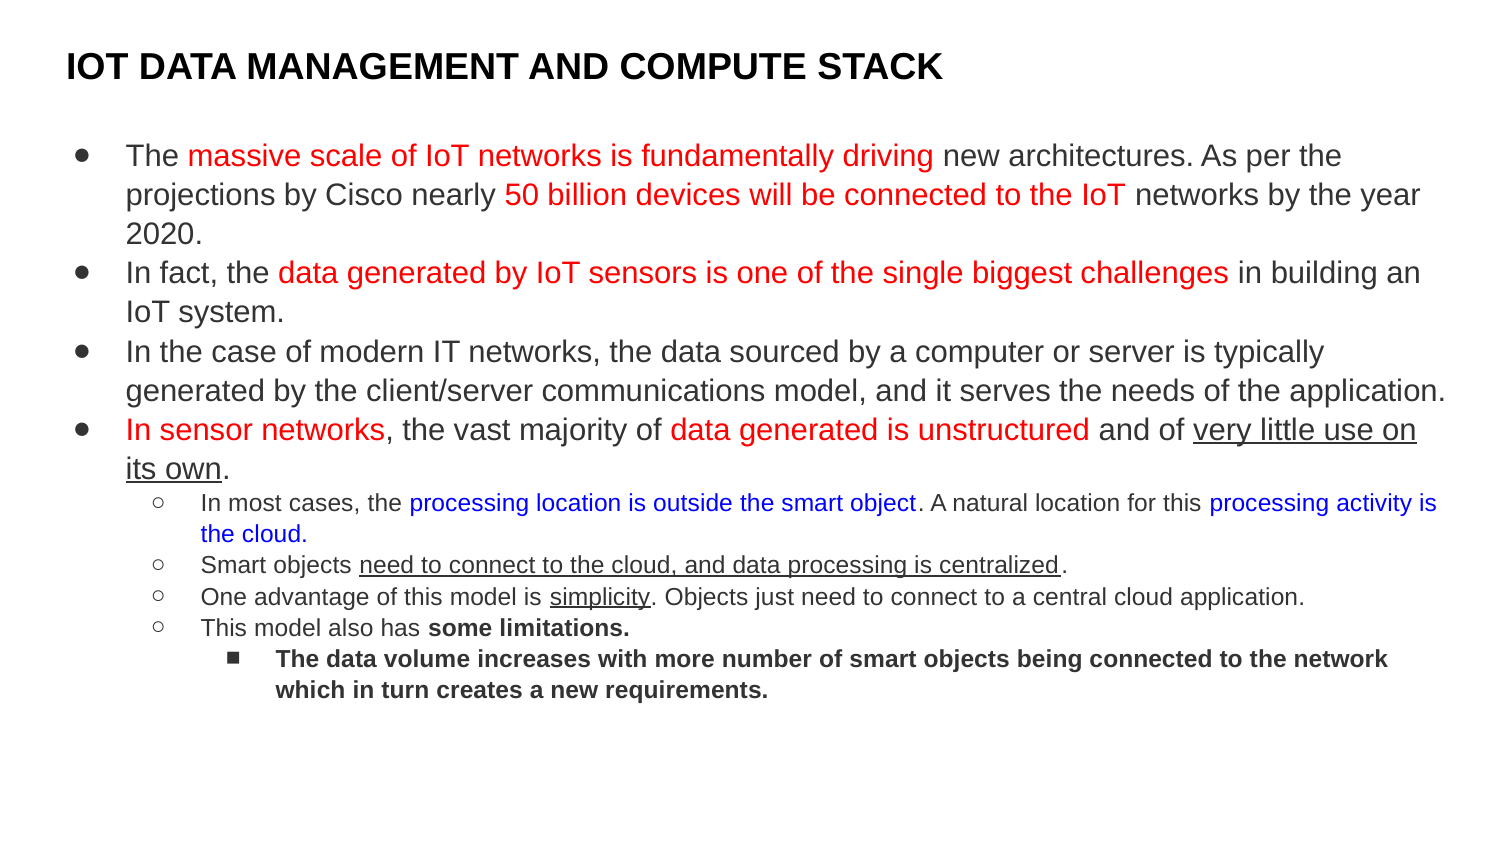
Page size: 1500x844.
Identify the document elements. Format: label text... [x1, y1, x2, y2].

list The massive scale of IoT networks is fundamentally driving new architectures. As per the projections by Cisco nearly 50 billion devices will be connected to the IoT networks by the year 2020. In fact, the data generated by IoT sensors is one of the single biggest challenges in building an IoT system. In the case of modern IT networks, the data sourced by a computer or server is typically generated by the client/server communications model, and it serves the needs of the application. In sensor networks, the vast majority of data generated is unstructured and of very little use on its own. In most cases, the processing location is outside the smart object. A natural location for this processing activity is the cloud. Smart objects need to connect to the cloud, and data processing is centralized. One advantage of this model is simplicity. Objects just need to connect to a central cloud application. This model also has some limitations. The data volume increases with more number of smart objects being connected to the network which in turn creates a new requirements. [35, 118, 1466, 818]
title IOT DATA MANAGEMENT AND COMPUTE STACK [51, 24, 1449, 118]
